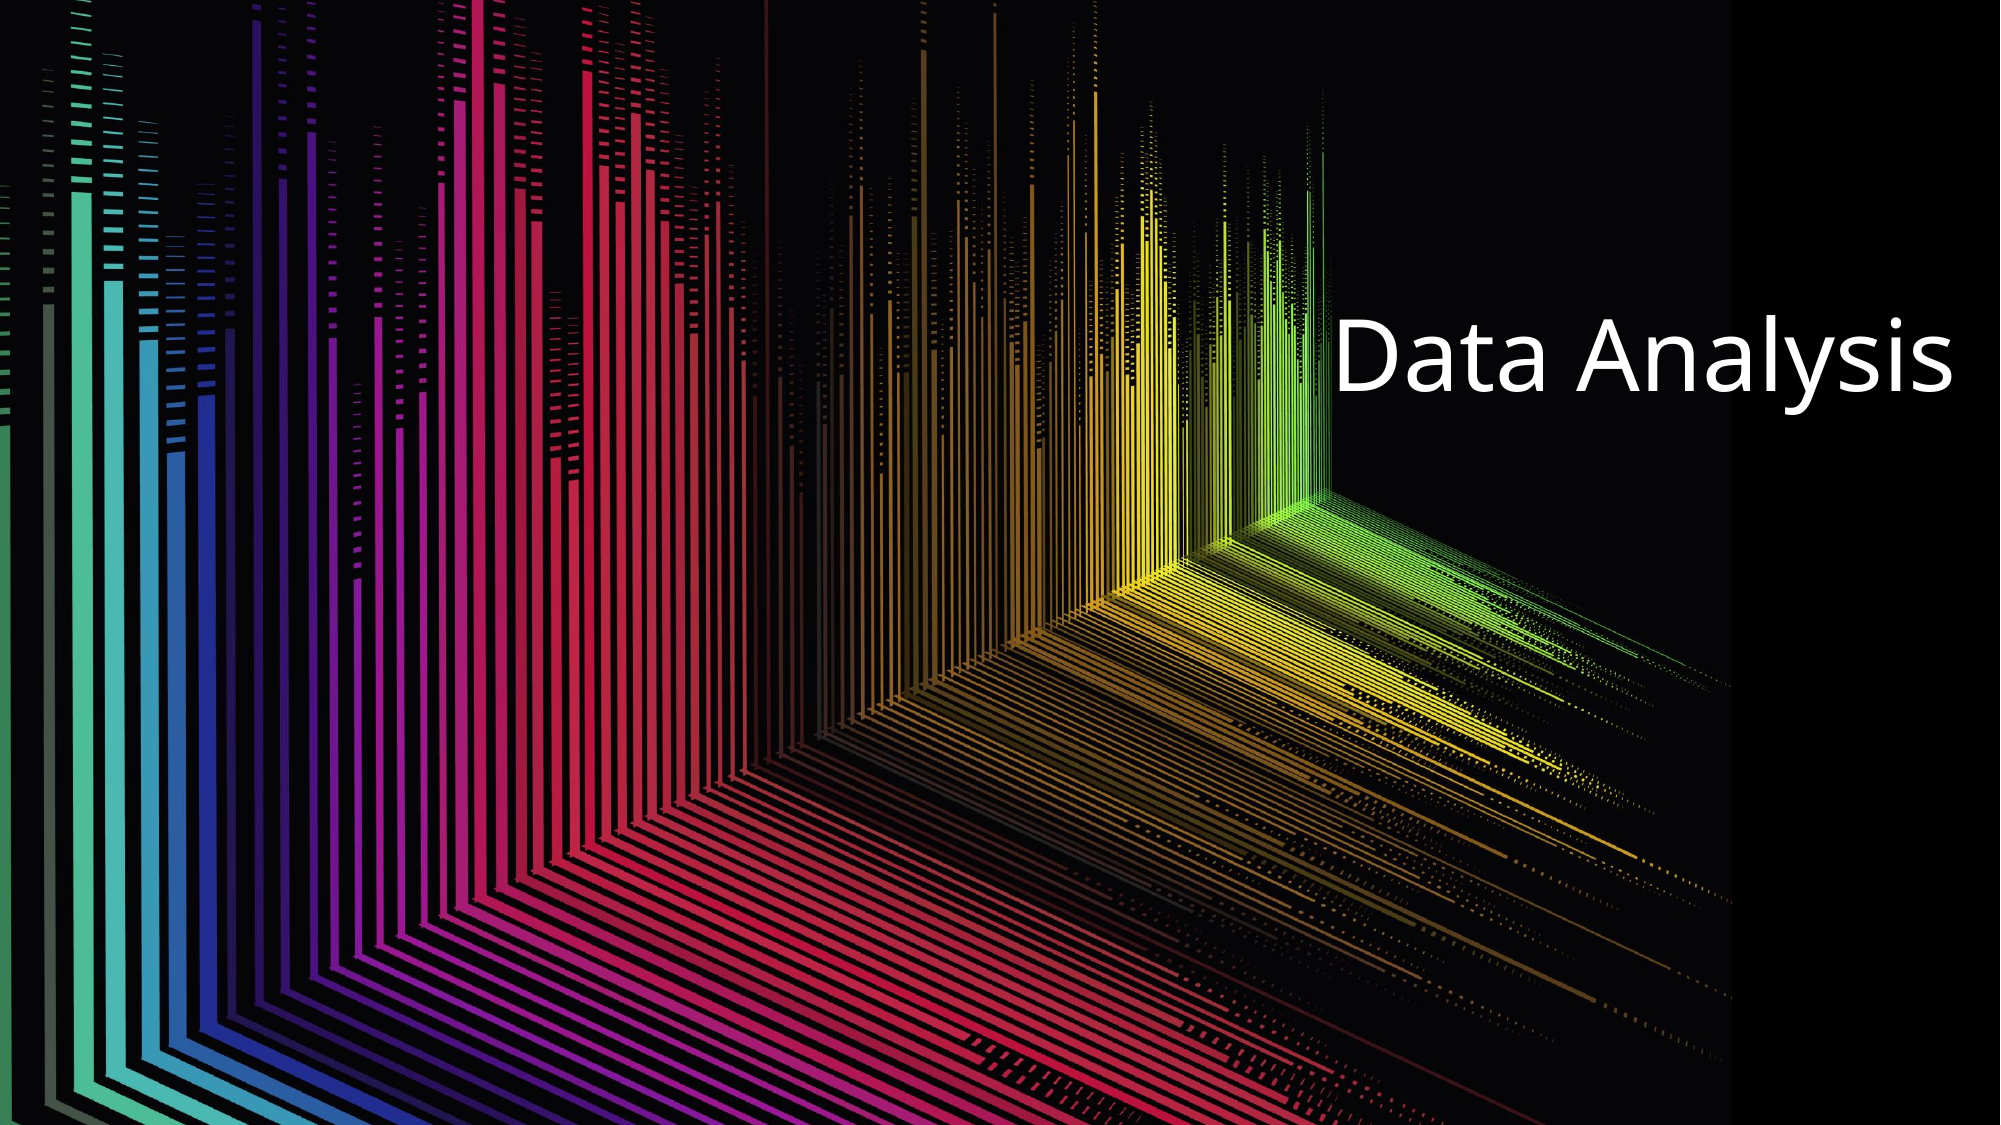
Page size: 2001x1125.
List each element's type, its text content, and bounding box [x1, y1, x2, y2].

title Data Analysis [1733, 184, 2000, 535]
picture [0, 0, 1733, 1125]
